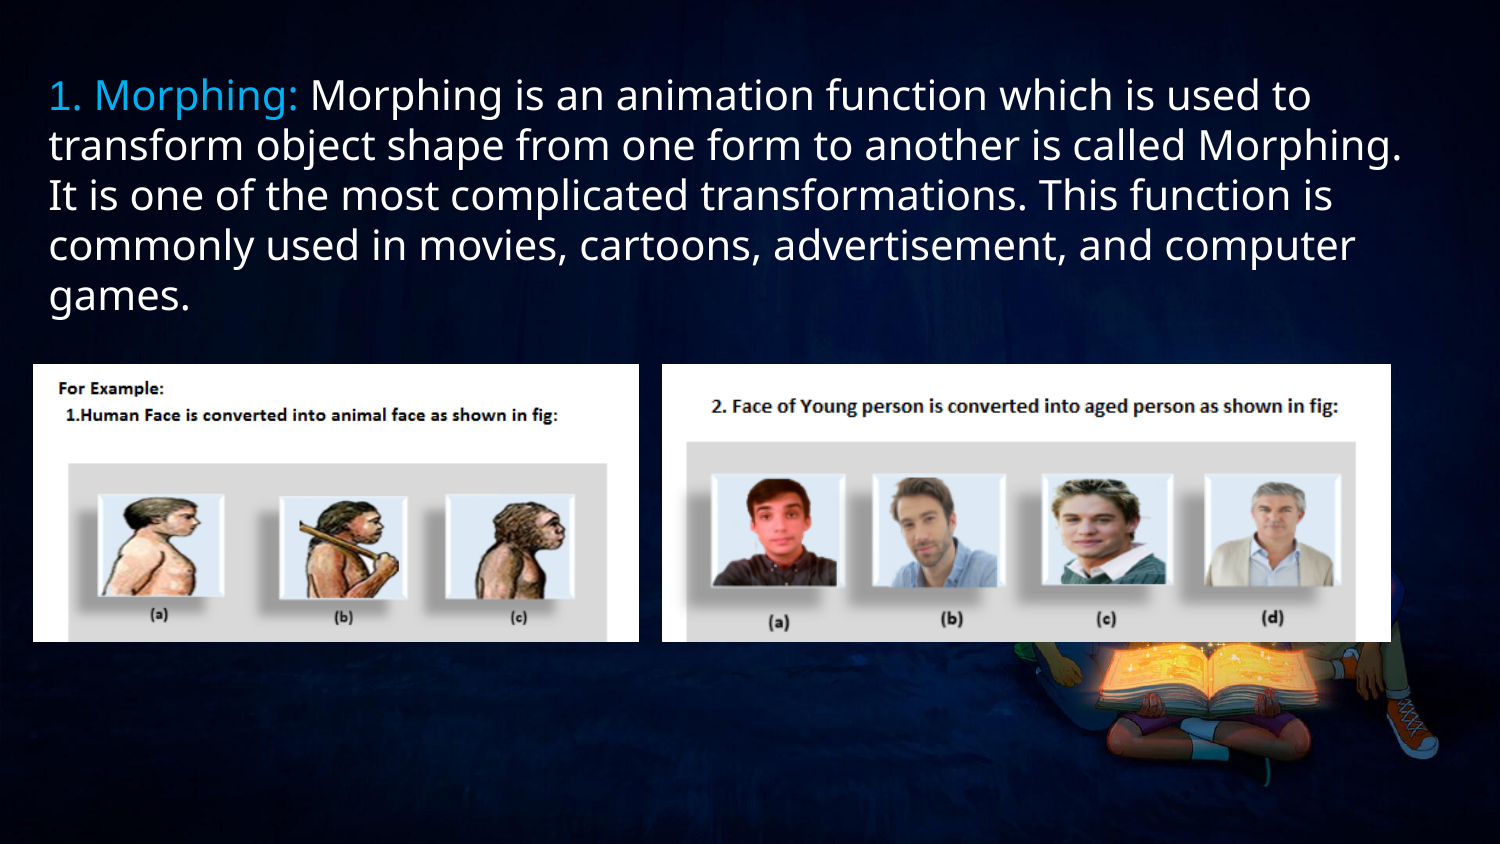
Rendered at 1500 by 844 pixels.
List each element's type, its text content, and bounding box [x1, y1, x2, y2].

picture [0, 0, 1500, 844]
text_box 1. Morphing: Morphing is an animation function which is used to transform object shape from one form to another is called Morphing. It is one of the most complicated transformations. This function is commonly used in movies, cartoons, advertisement, and computer games. [33, 61, 1469, 362]
